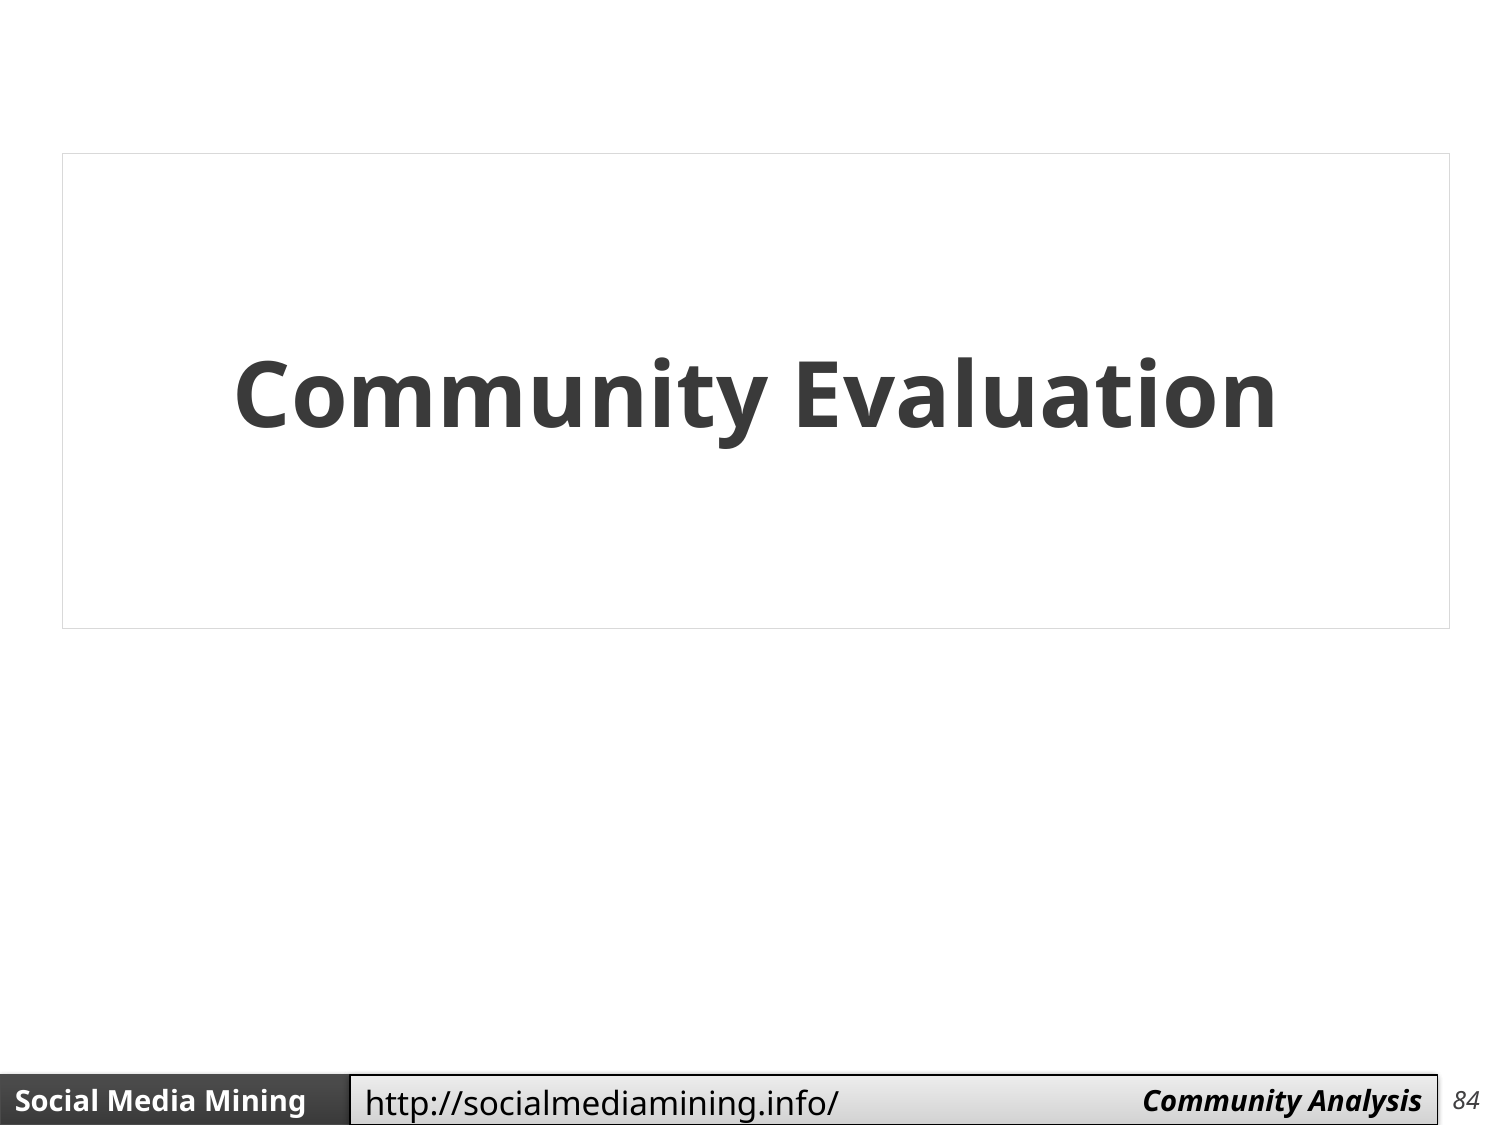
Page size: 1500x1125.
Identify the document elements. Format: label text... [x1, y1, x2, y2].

title Community Evaluation [62, 153, 1450, 629]
